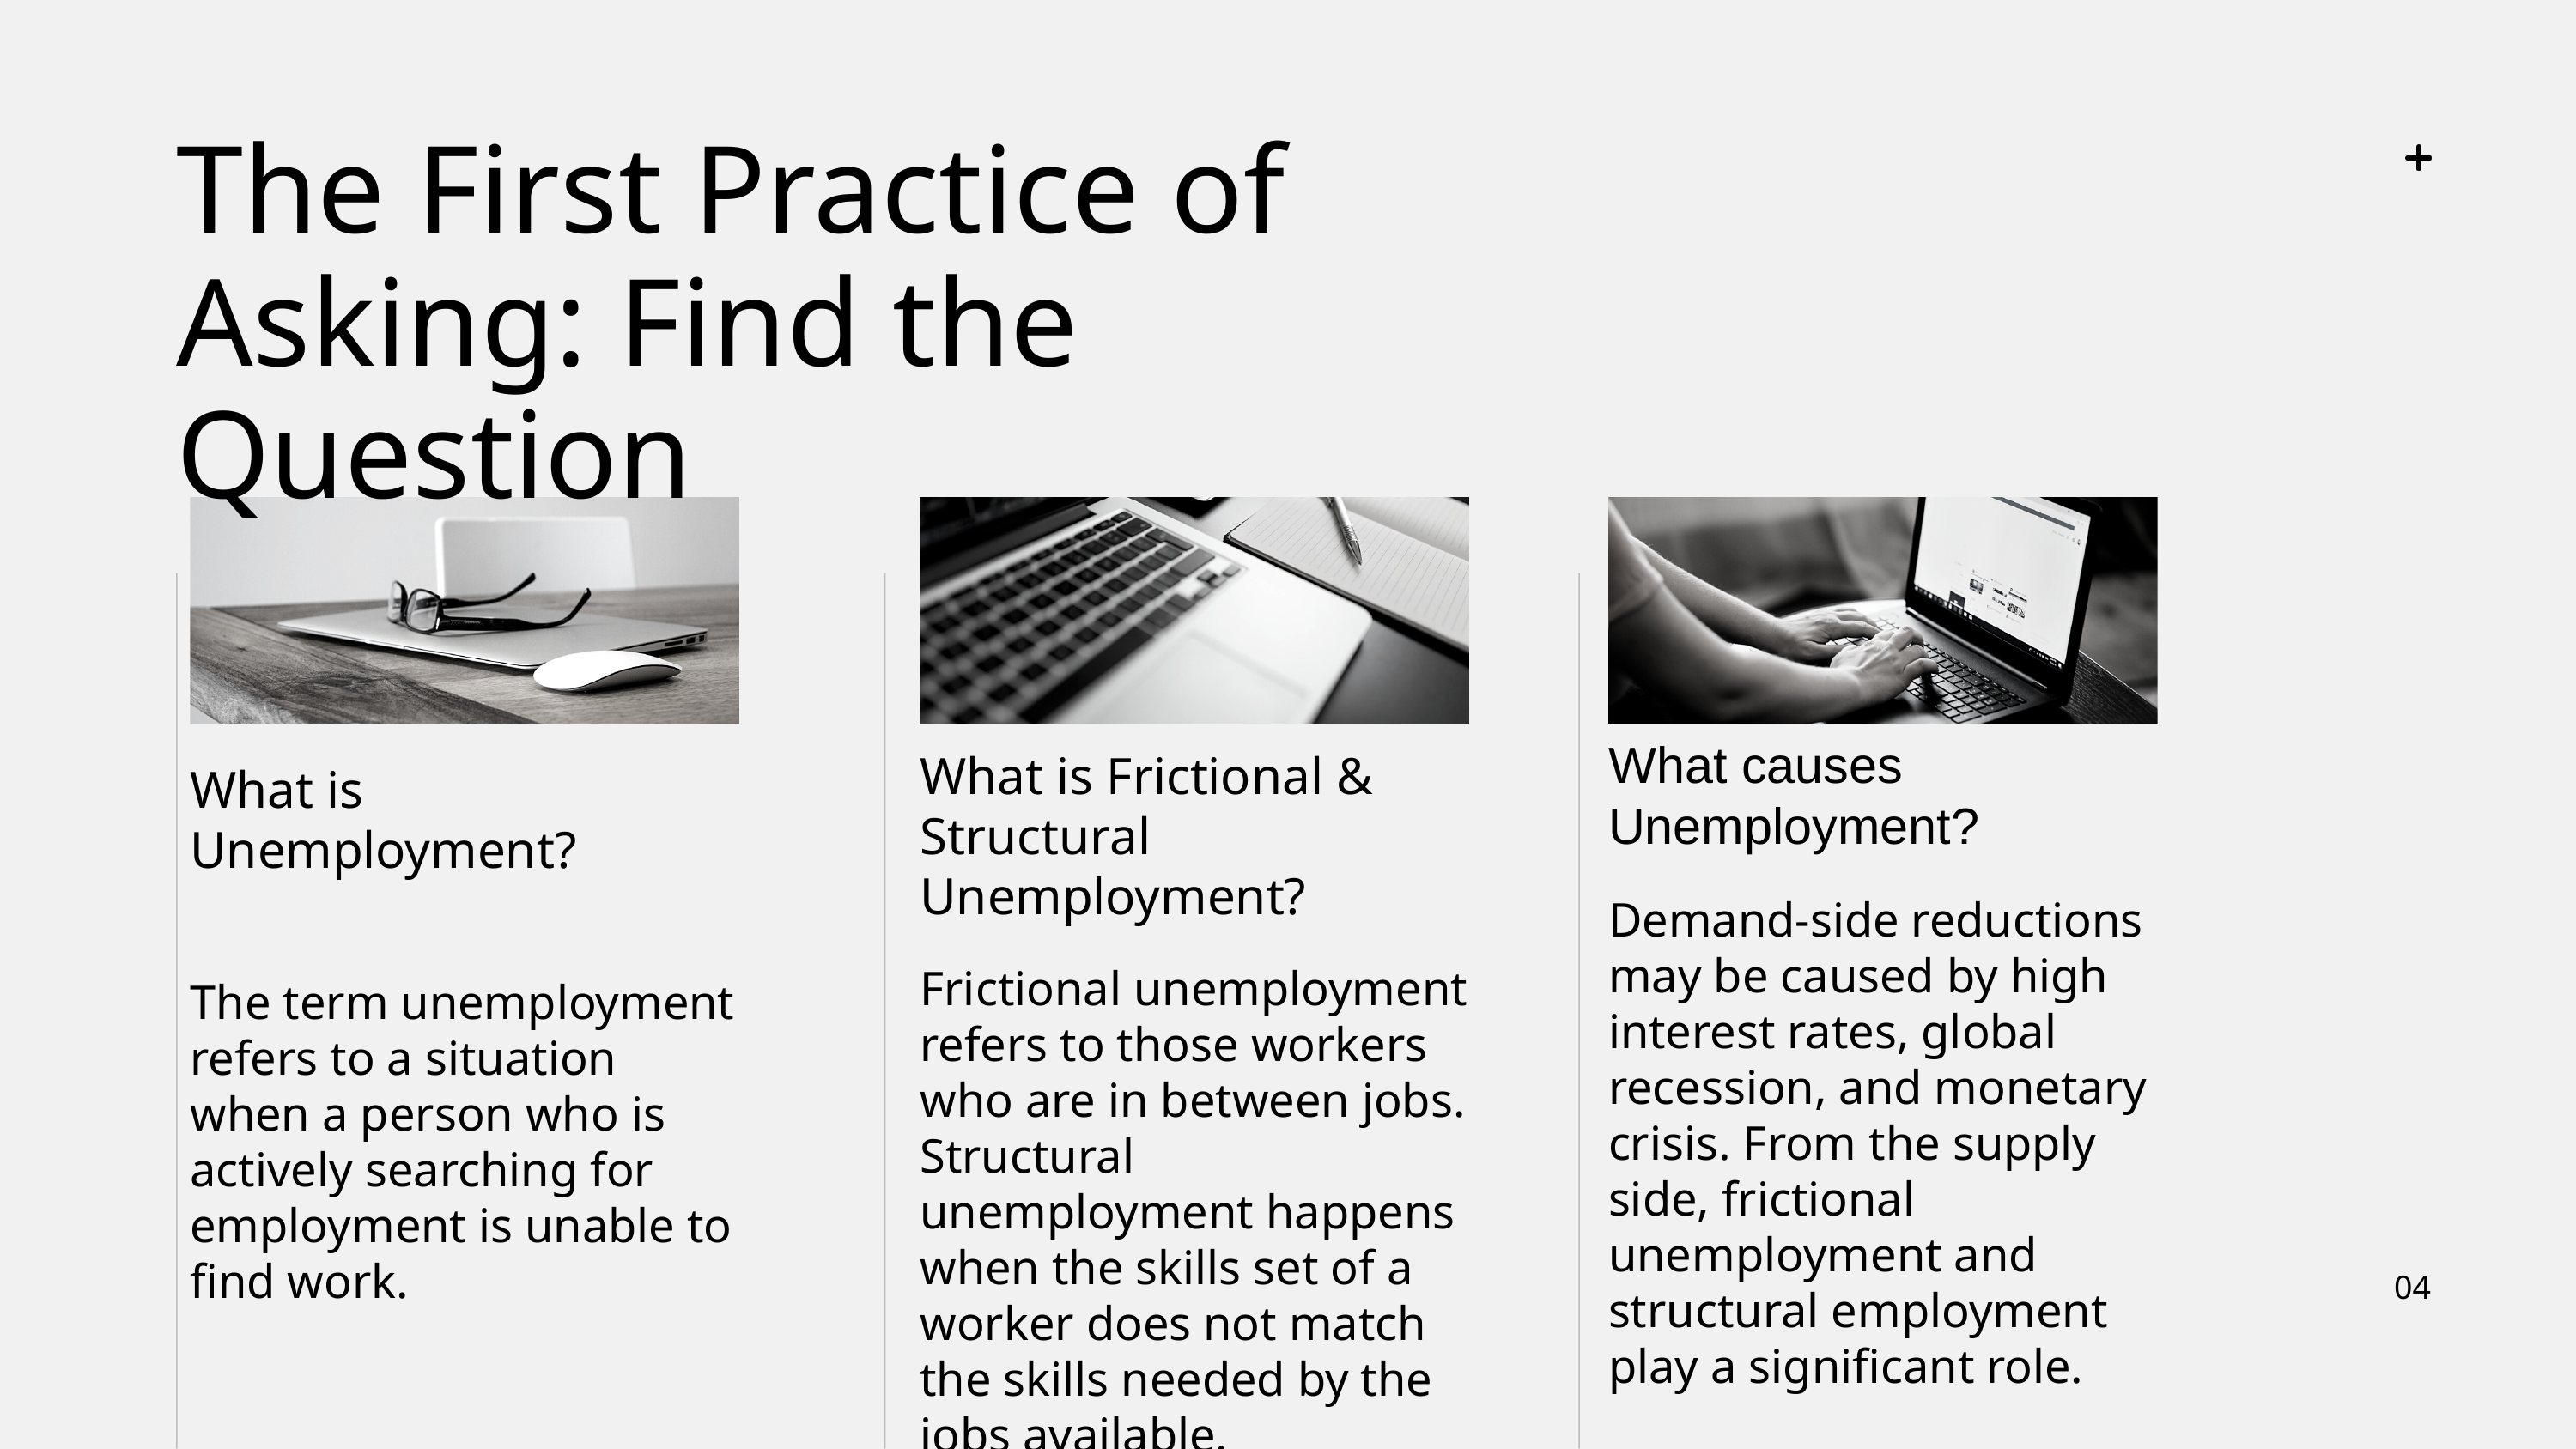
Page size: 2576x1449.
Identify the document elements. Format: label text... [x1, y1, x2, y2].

text_box 04 [2273, 1260, 2432, 1306]
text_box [920, 743, 1470, 1401]
picture [2405, 144, 2432, 171]
picture [920, 497, 1470, 724]
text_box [1607, 610, 2170, 1442]
picture [190, 497, 740, 724]
picture [1607, 497, 2158, 610]
text_box The First Practice of Asking: Find the Question [176, 124, 1609, 656]
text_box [190, 757, 740, 1304]
